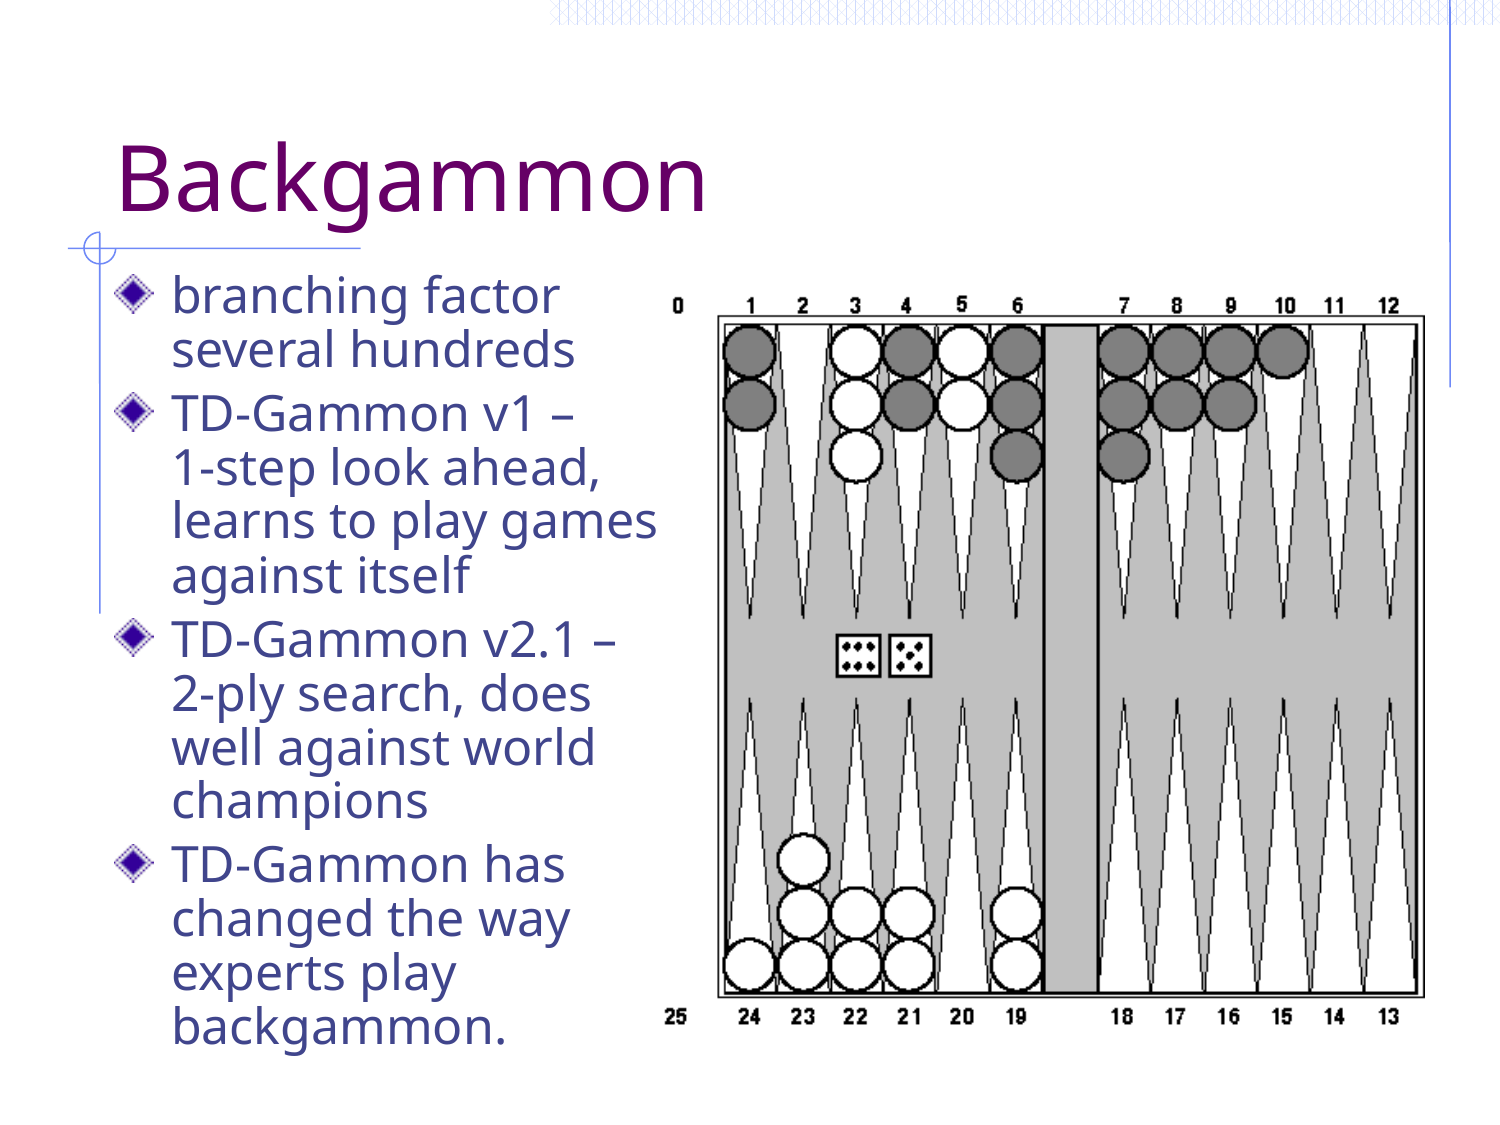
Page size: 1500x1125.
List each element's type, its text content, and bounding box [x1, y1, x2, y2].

title Backgammon [99, 50, 1375, 238]
picture [114, 618, 154, 657]
picture [114, 392, 154, 432]
picture [114, 274, 154, 314]
picture [662, 286, 1426, 1029]
list branching factor several hundreds TD-Gammon v1 – 1-step look ahead, learns to play games against itself TD-Gammon v2.1 – 2-ply search, does well against world champions TD-Gammon has changed the way experts play backgammon. [99, 262, 725, 938]
picture [114, 844, 154, 883]
